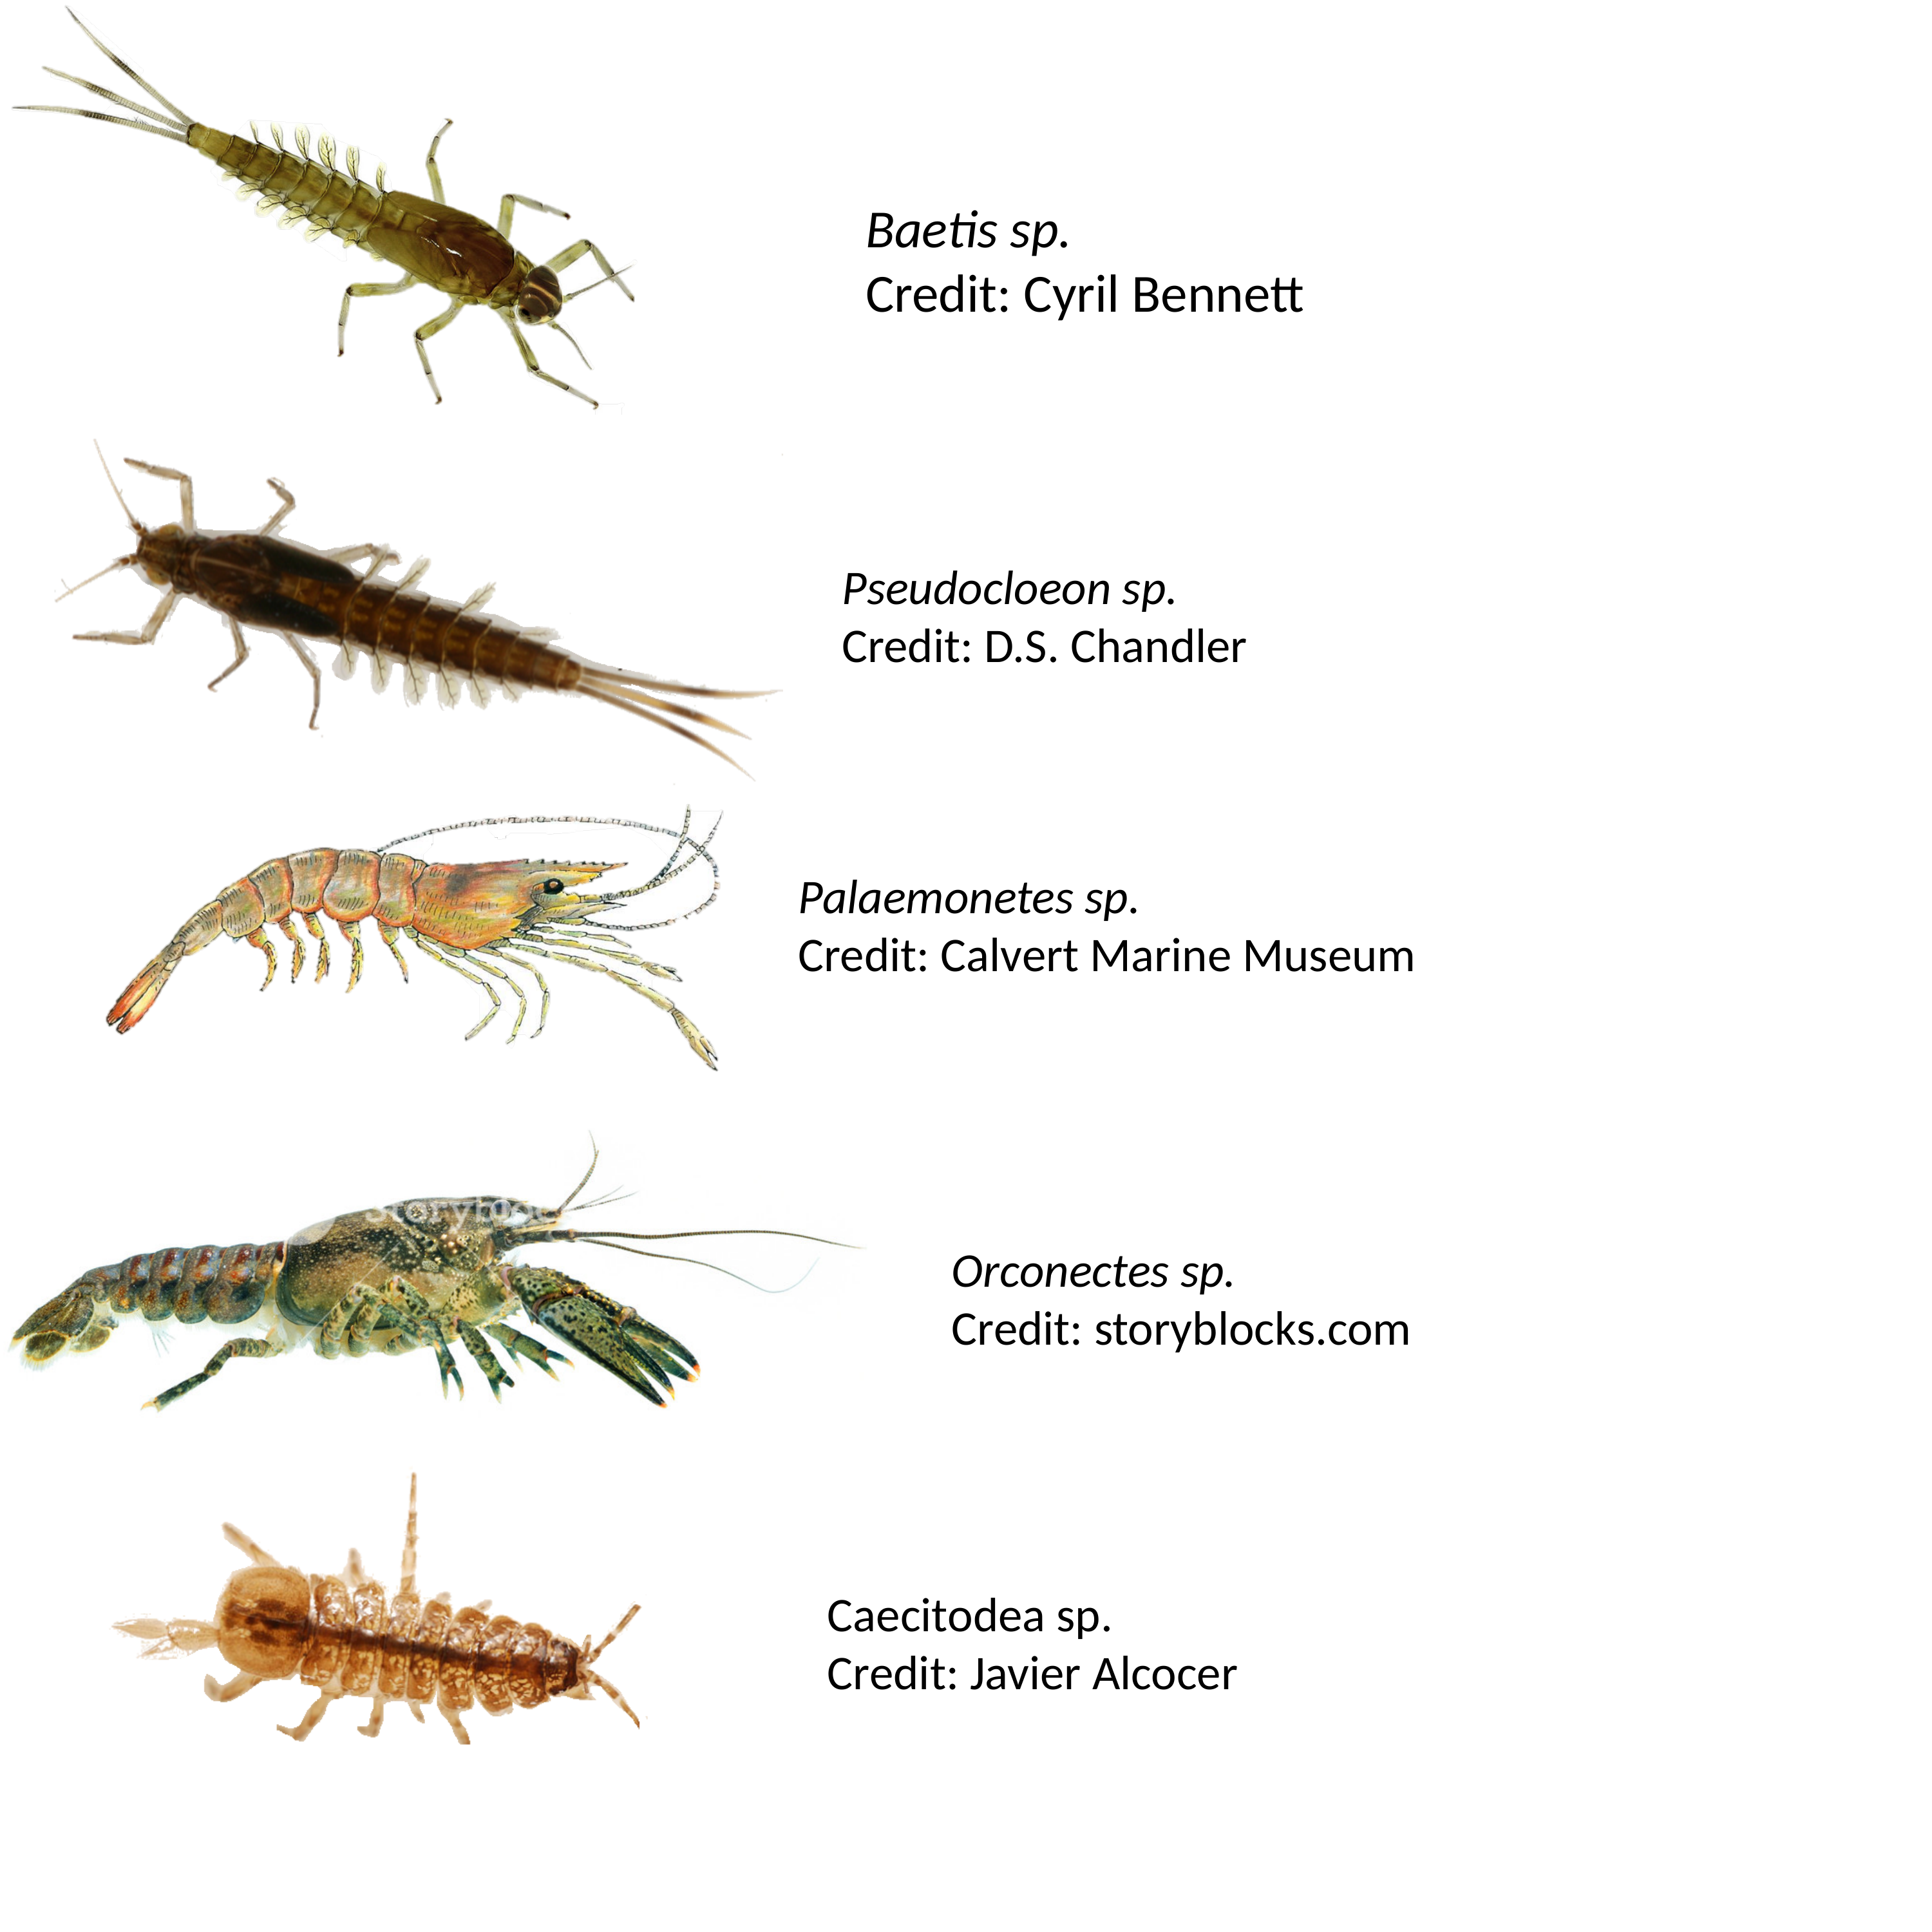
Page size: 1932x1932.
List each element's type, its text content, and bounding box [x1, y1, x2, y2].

text_box Palaemonetes sp. Credit: Calvert Marine Museum [788, 860, 1426, 986]
text_box Orconectes sp. Credit: storyblocks.com [942, 1234, 1422, 1360]
text_box Baetis sp. Credit: Cyril Bennett [856, 189, 1314, 328]
picture [0, 0, 641, 415]
picture [48, 425, 783, 1085]
text_box Pseudocloeon sp. Credit: D.S. Chandler [832, 551, 1258, 677]
picture [106, 1462, 659, 1766]
picture [0, 1095, 877, 1452]
text_box Caecitodea sp. Credit: Javier Alcocer [818, 1578, 1248, 1705]
